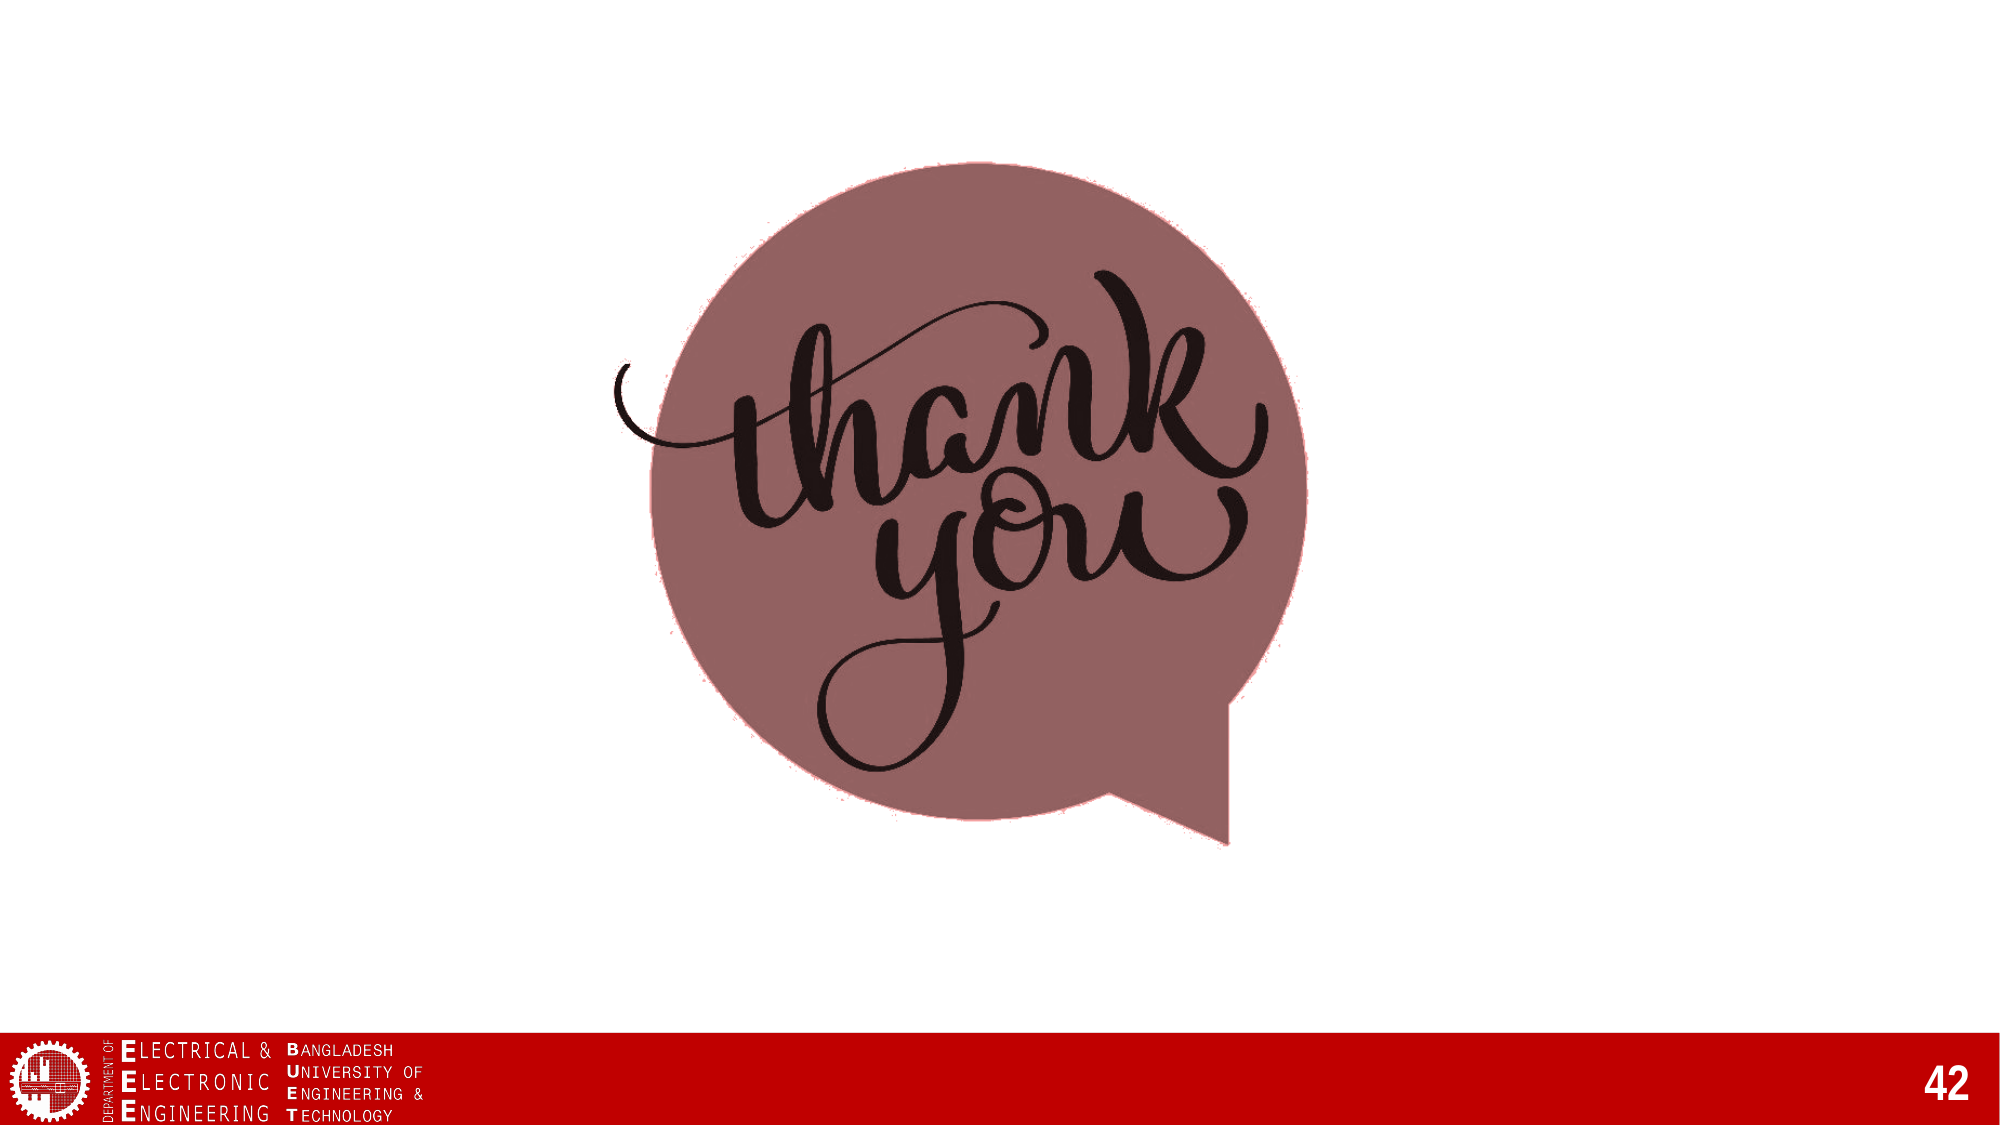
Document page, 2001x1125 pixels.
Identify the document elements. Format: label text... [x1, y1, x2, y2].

picture [8, 1039, 437, 1123]
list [577, 115, 1356, 894]
slide_number 42 [1874, 1049, 1985, 1119]
